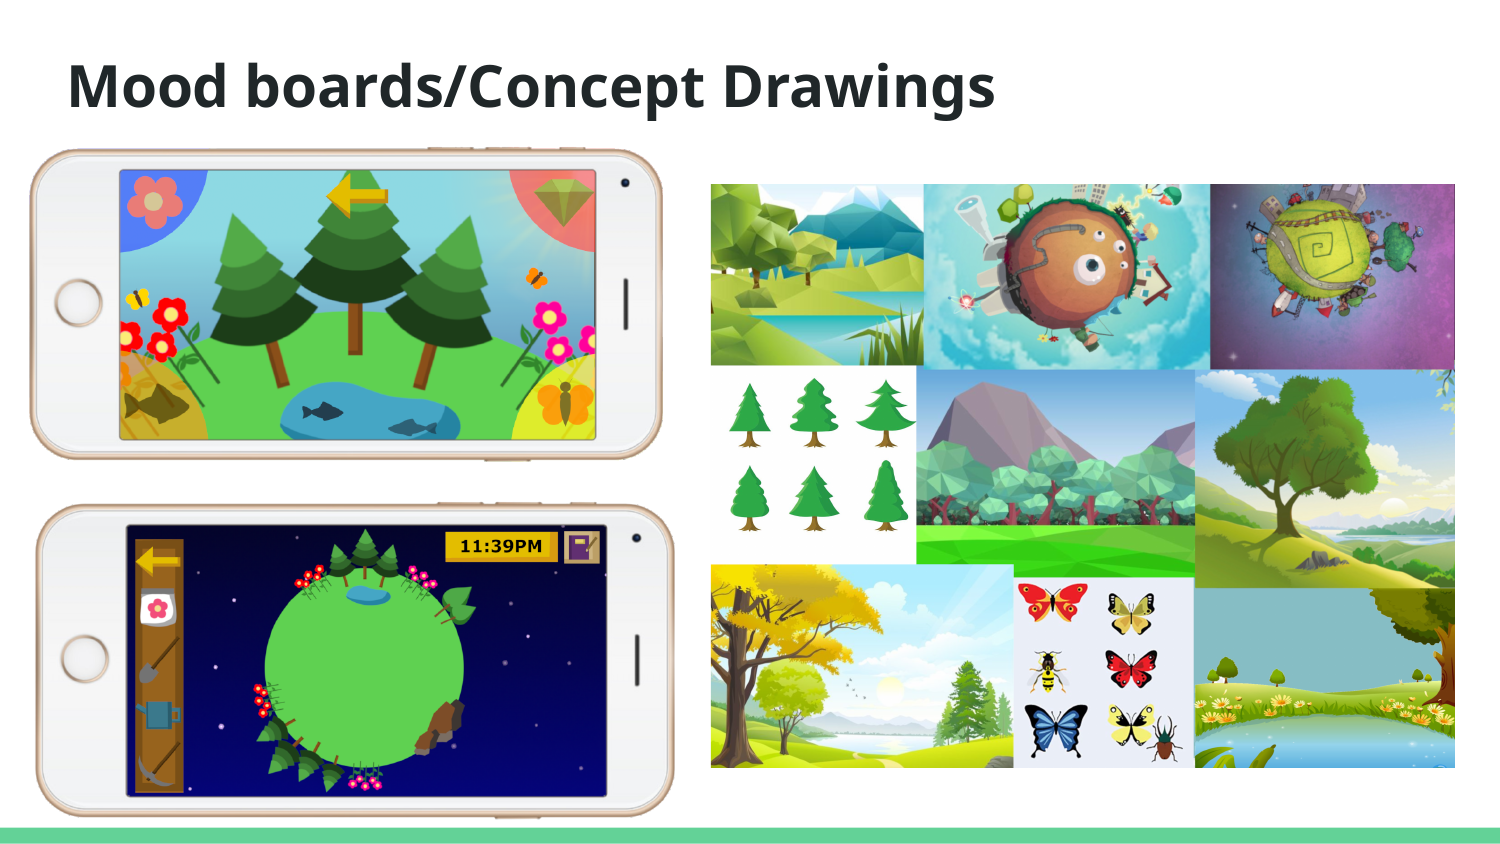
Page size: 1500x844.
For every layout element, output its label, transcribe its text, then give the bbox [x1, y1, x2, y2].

picture [710, 183, 1456, 779]
picture [26, 499, 683, 822]
title Mood boards/Concept Drawings [51, 34, 1449, 170]
picture [26, 142, 663, 465]
